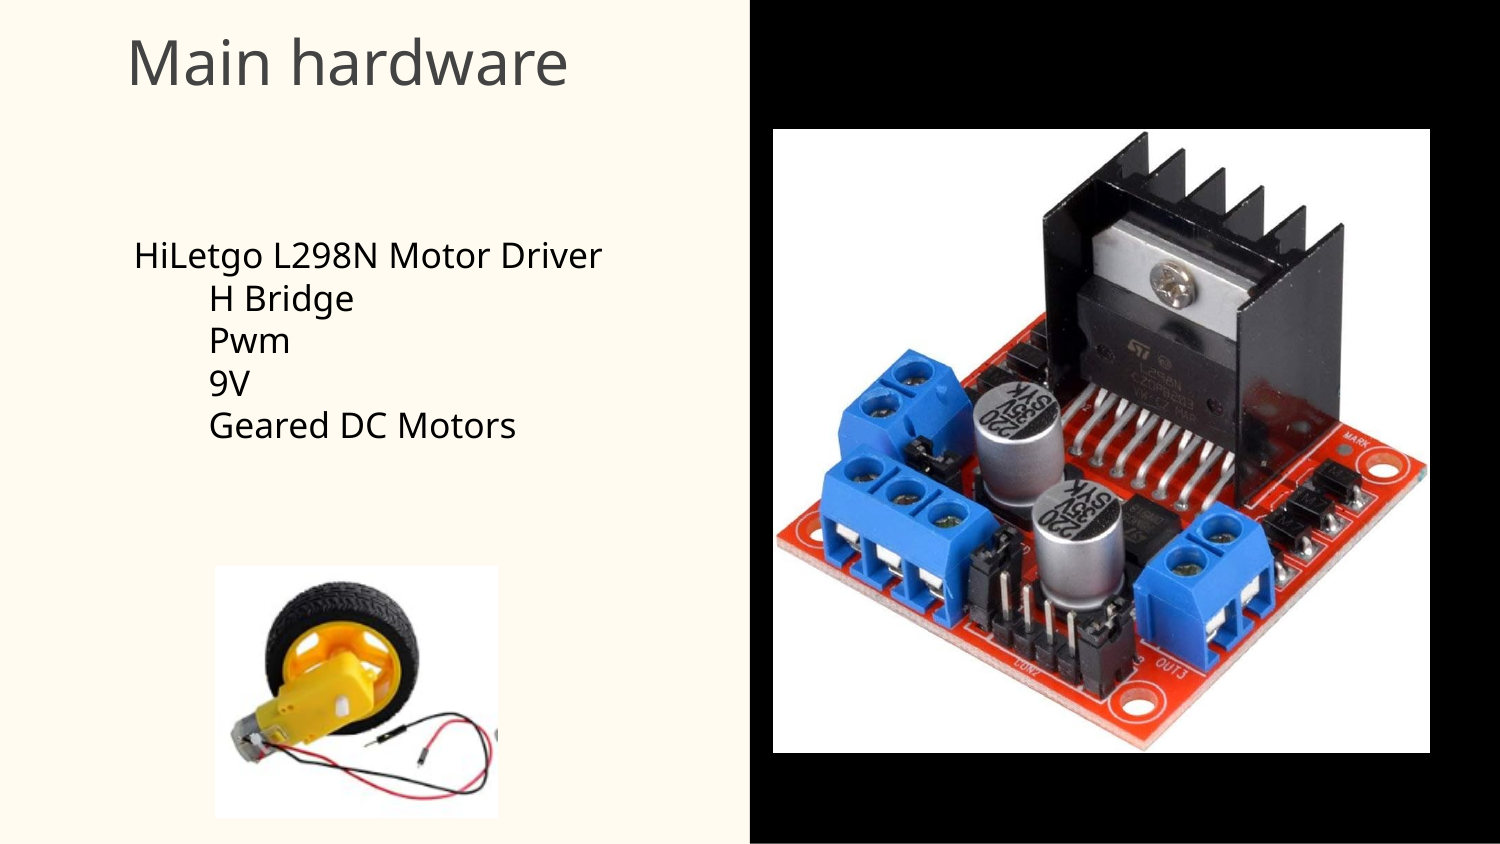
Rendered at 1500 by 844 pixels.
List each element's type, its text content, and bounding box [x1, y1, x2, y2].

text_box Main hardware [5, 7, 708, 119]
picture [773, 129, 1430, 753]
picture [215, 566, 498, 819]
subtitle HiLetgo L298N Motor Driver H Bridge Pwm 9V Geared DC Motors [43, 218, 708, 675]
